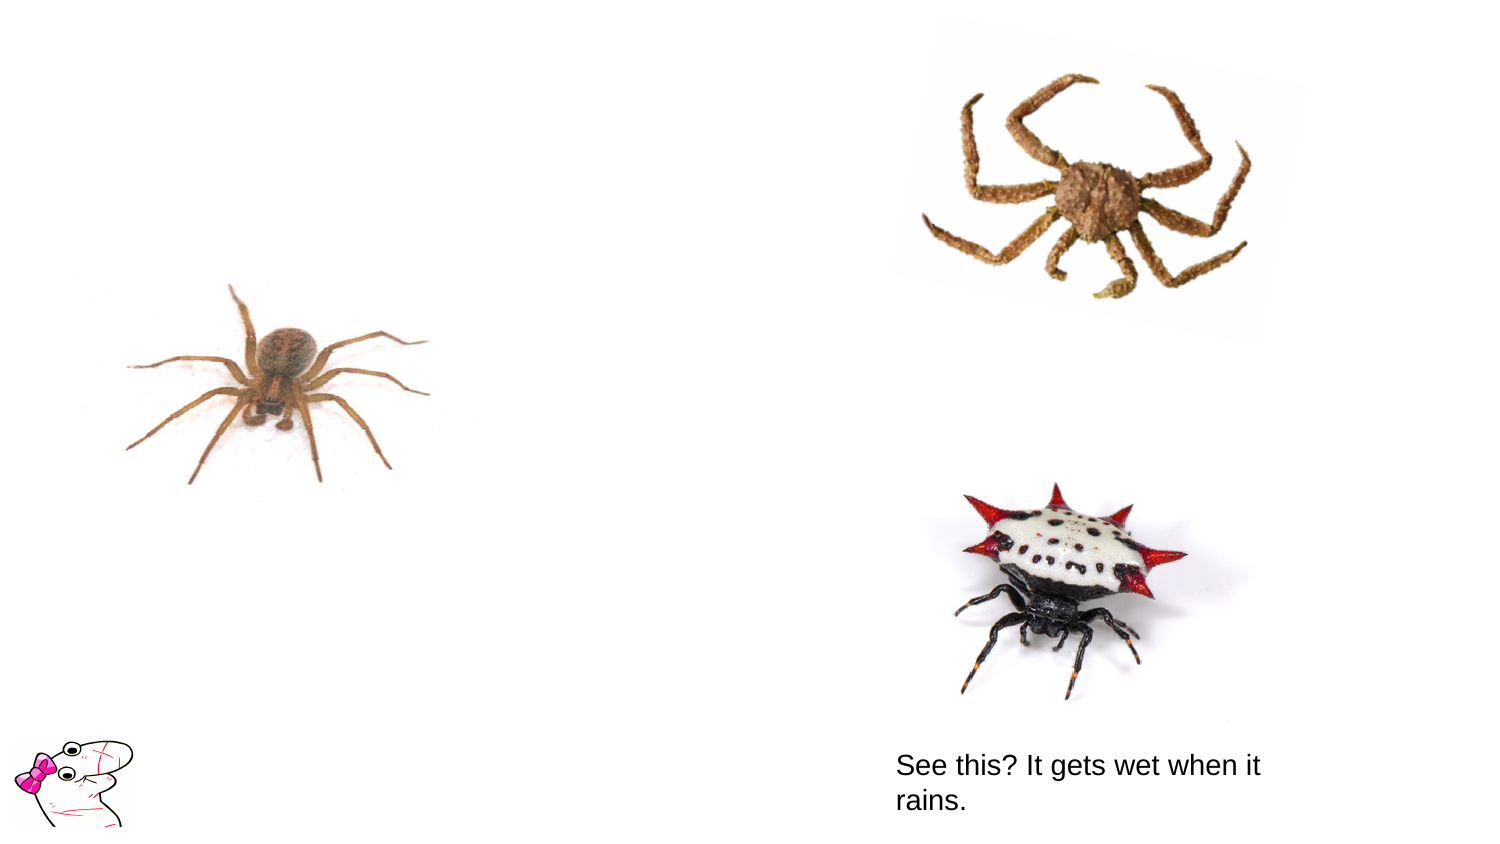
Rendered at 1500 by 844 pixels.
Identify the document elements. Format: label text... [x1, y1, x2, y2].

picture [73, 271, 494, 503]
picture [891, 14, 1307, 345]
text_box See this? It gets wet when it rains. [880, 731, 1304, 832]
picture [13, 739, 134, 827]
picture [852, 479, 1261, 732]
